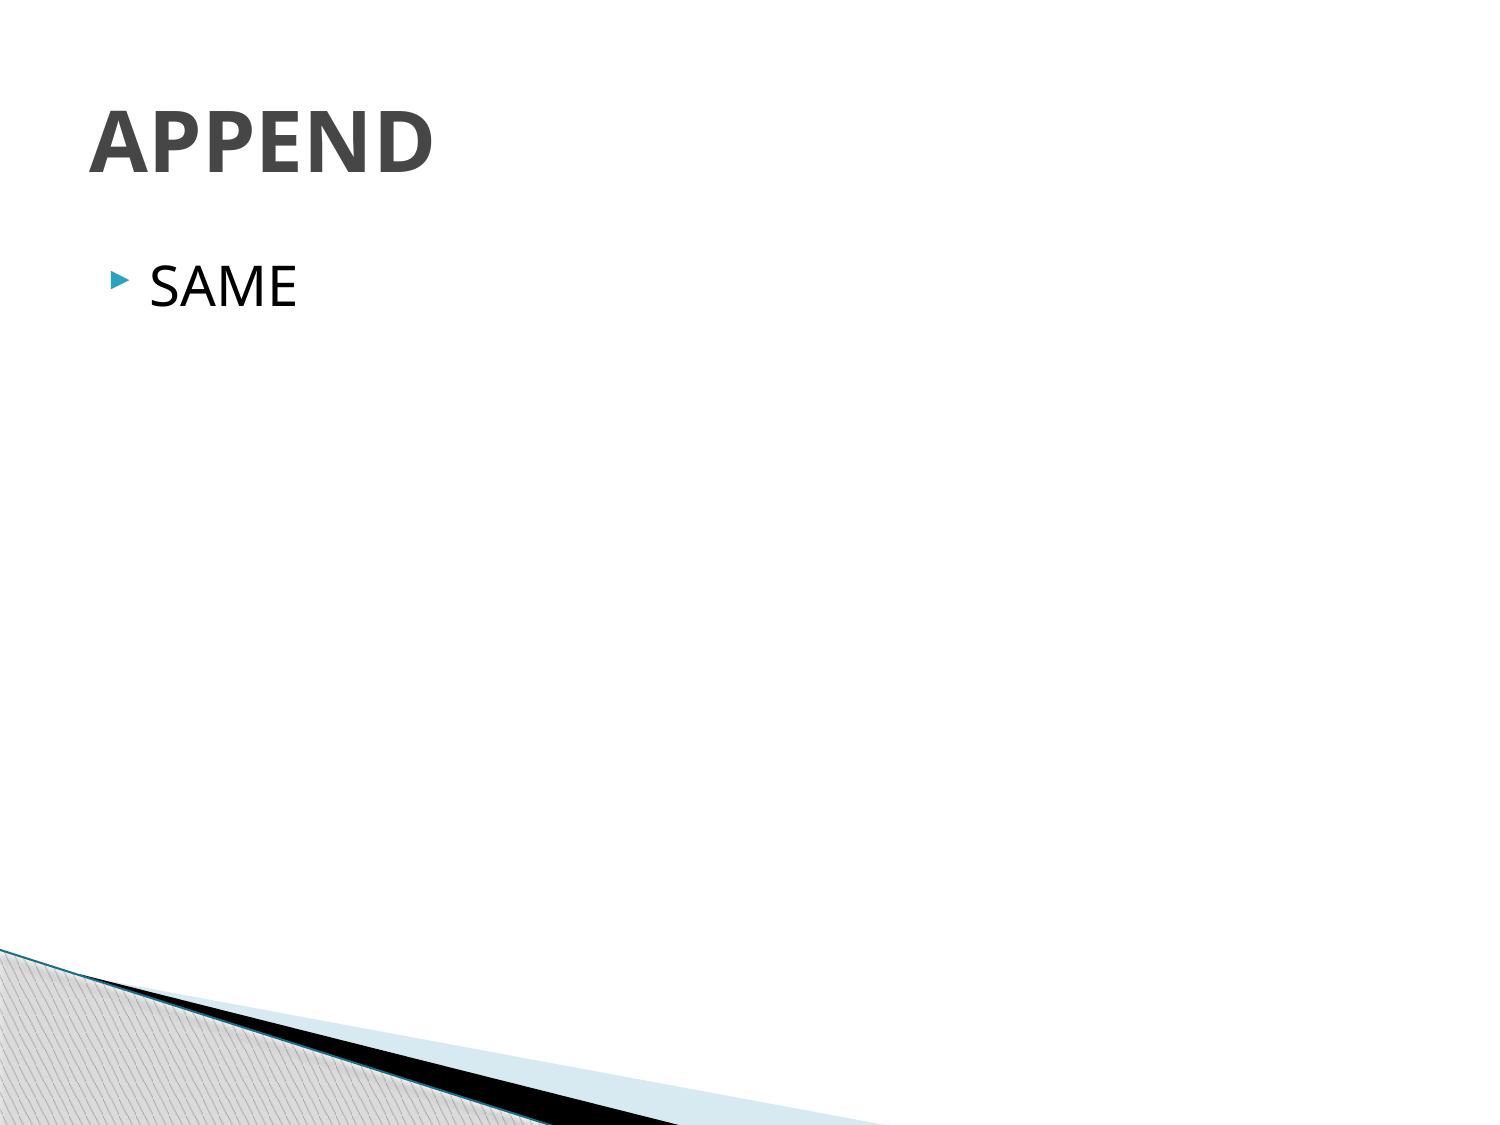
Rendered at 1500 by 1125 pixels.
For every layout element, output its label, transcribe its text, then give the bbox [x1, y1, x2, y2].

list SAME [75, 243, 1425, 986]
title APPEND [75, 45, 1425, 233]
